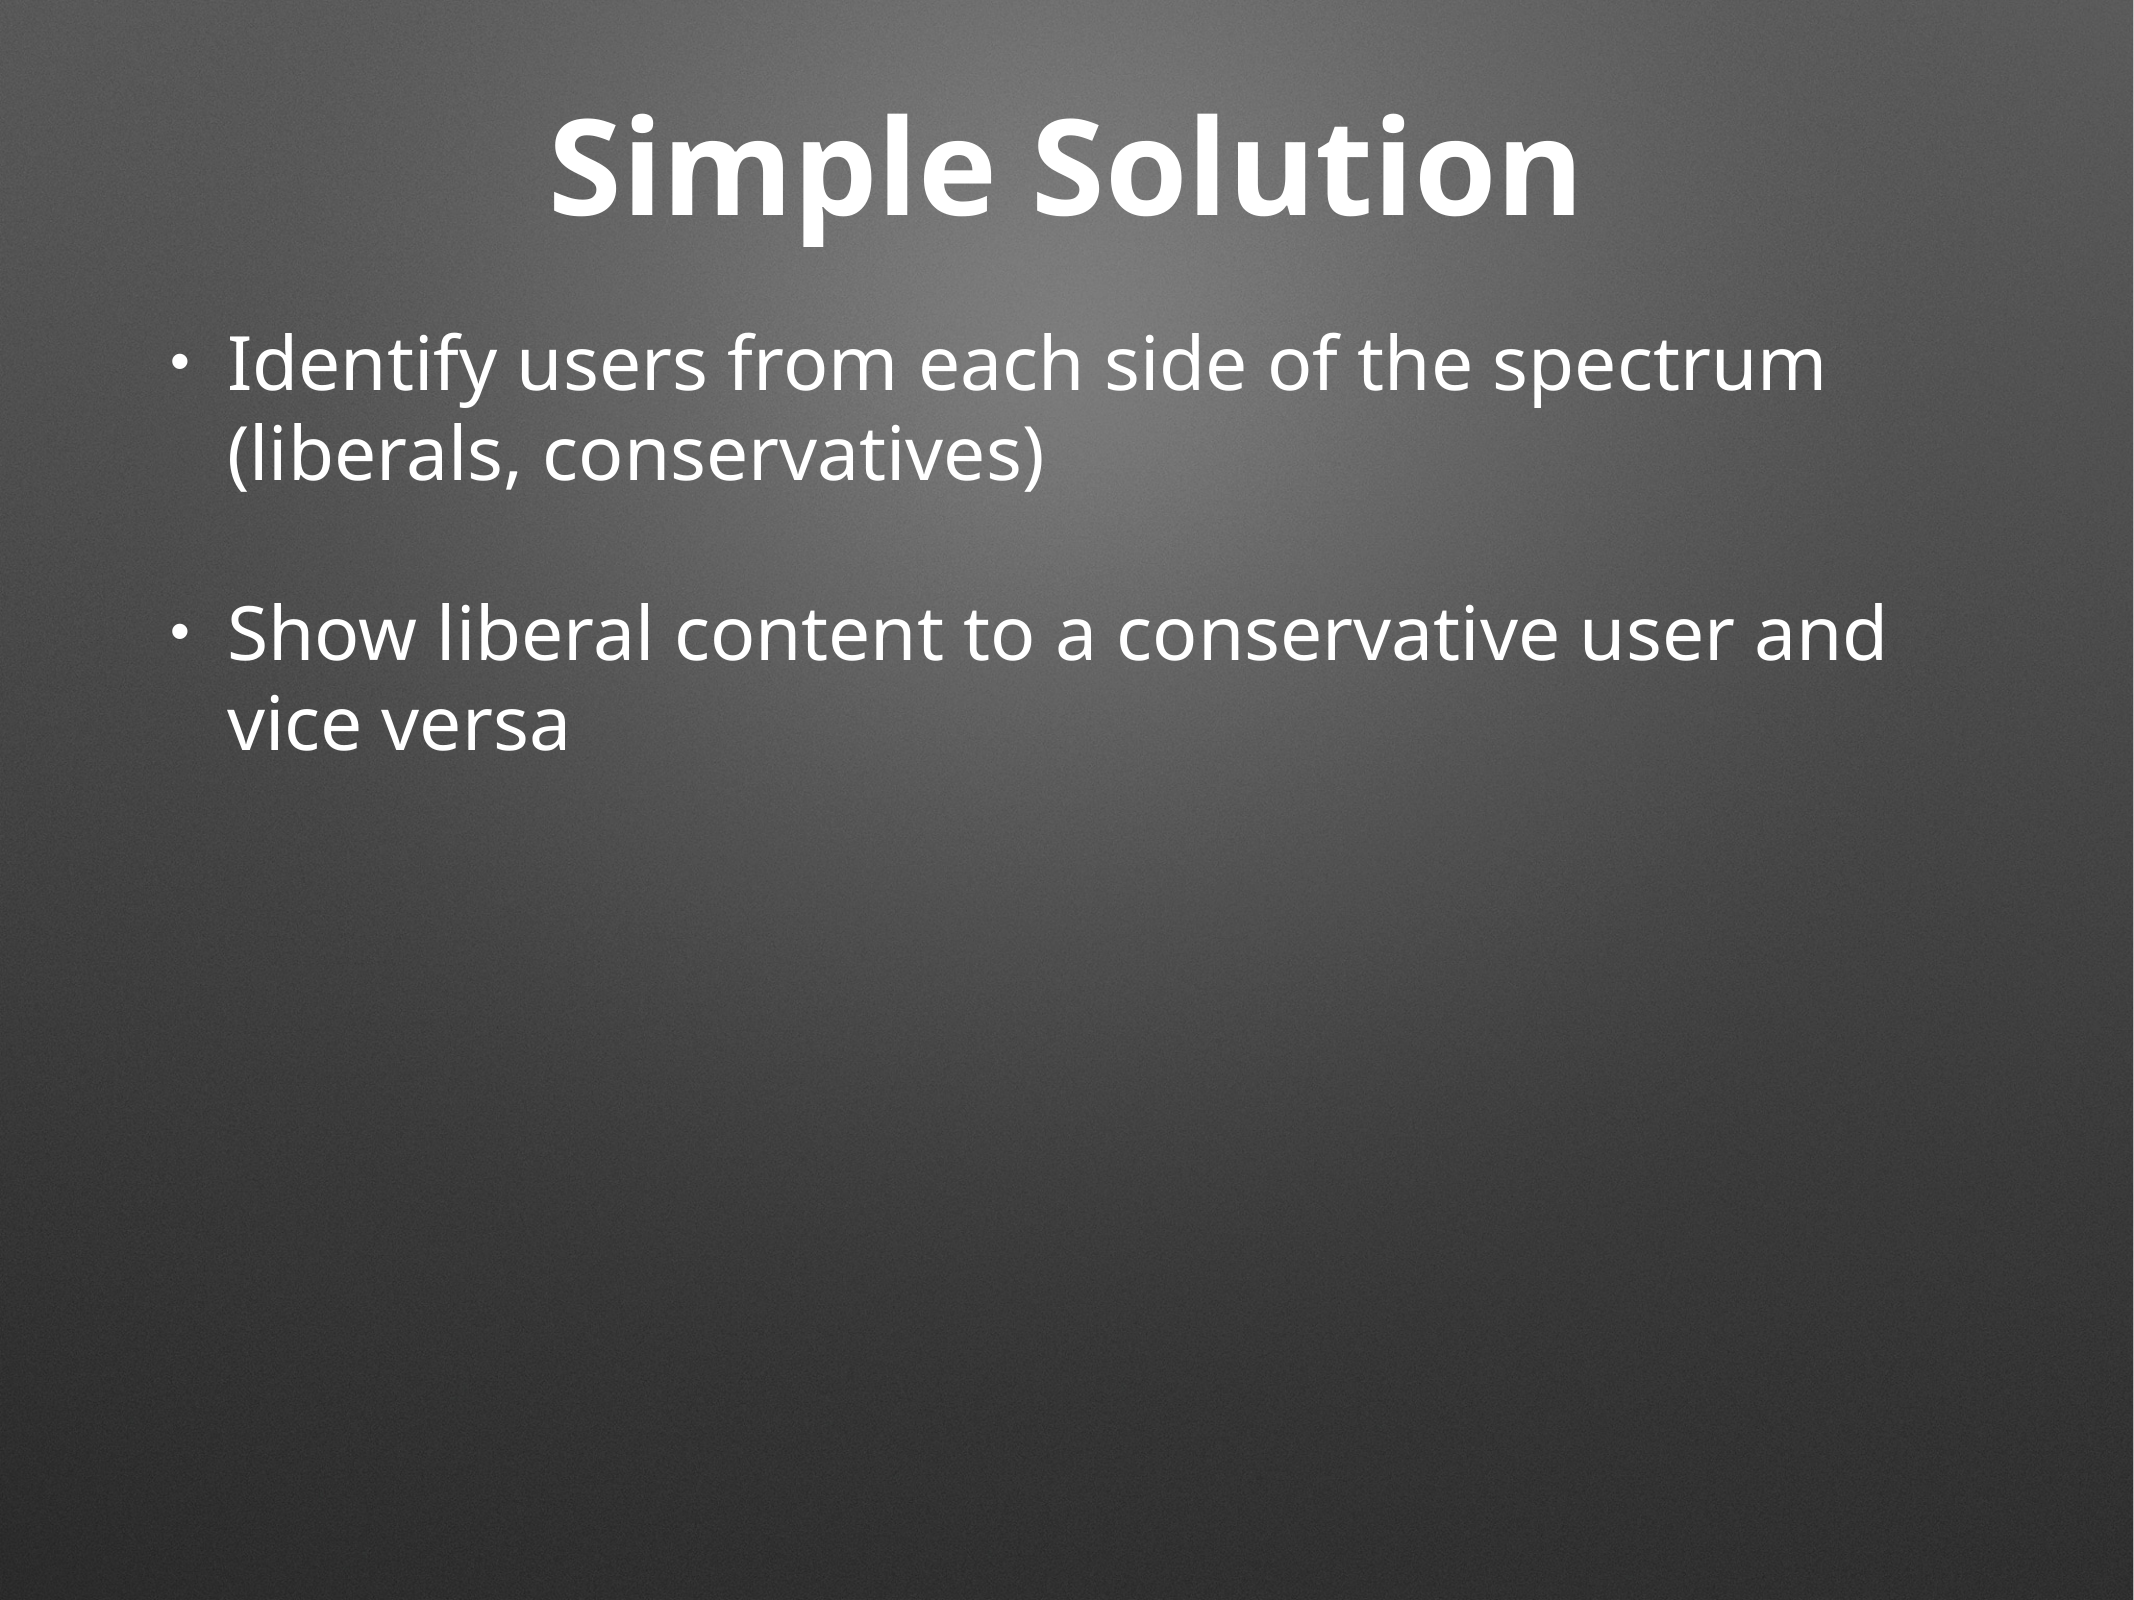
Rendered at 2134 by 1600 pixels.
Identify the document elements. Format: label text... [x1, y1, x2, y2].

title Simple Solution [124, 0, 2009, 252]
picture [0, 0, 2134, 1600]
subtitle Identify users from each side of the spectrum (liberals, conservatives) Show liberal content to a conservative user and vice versa [124, 306, 2009, 1273]
